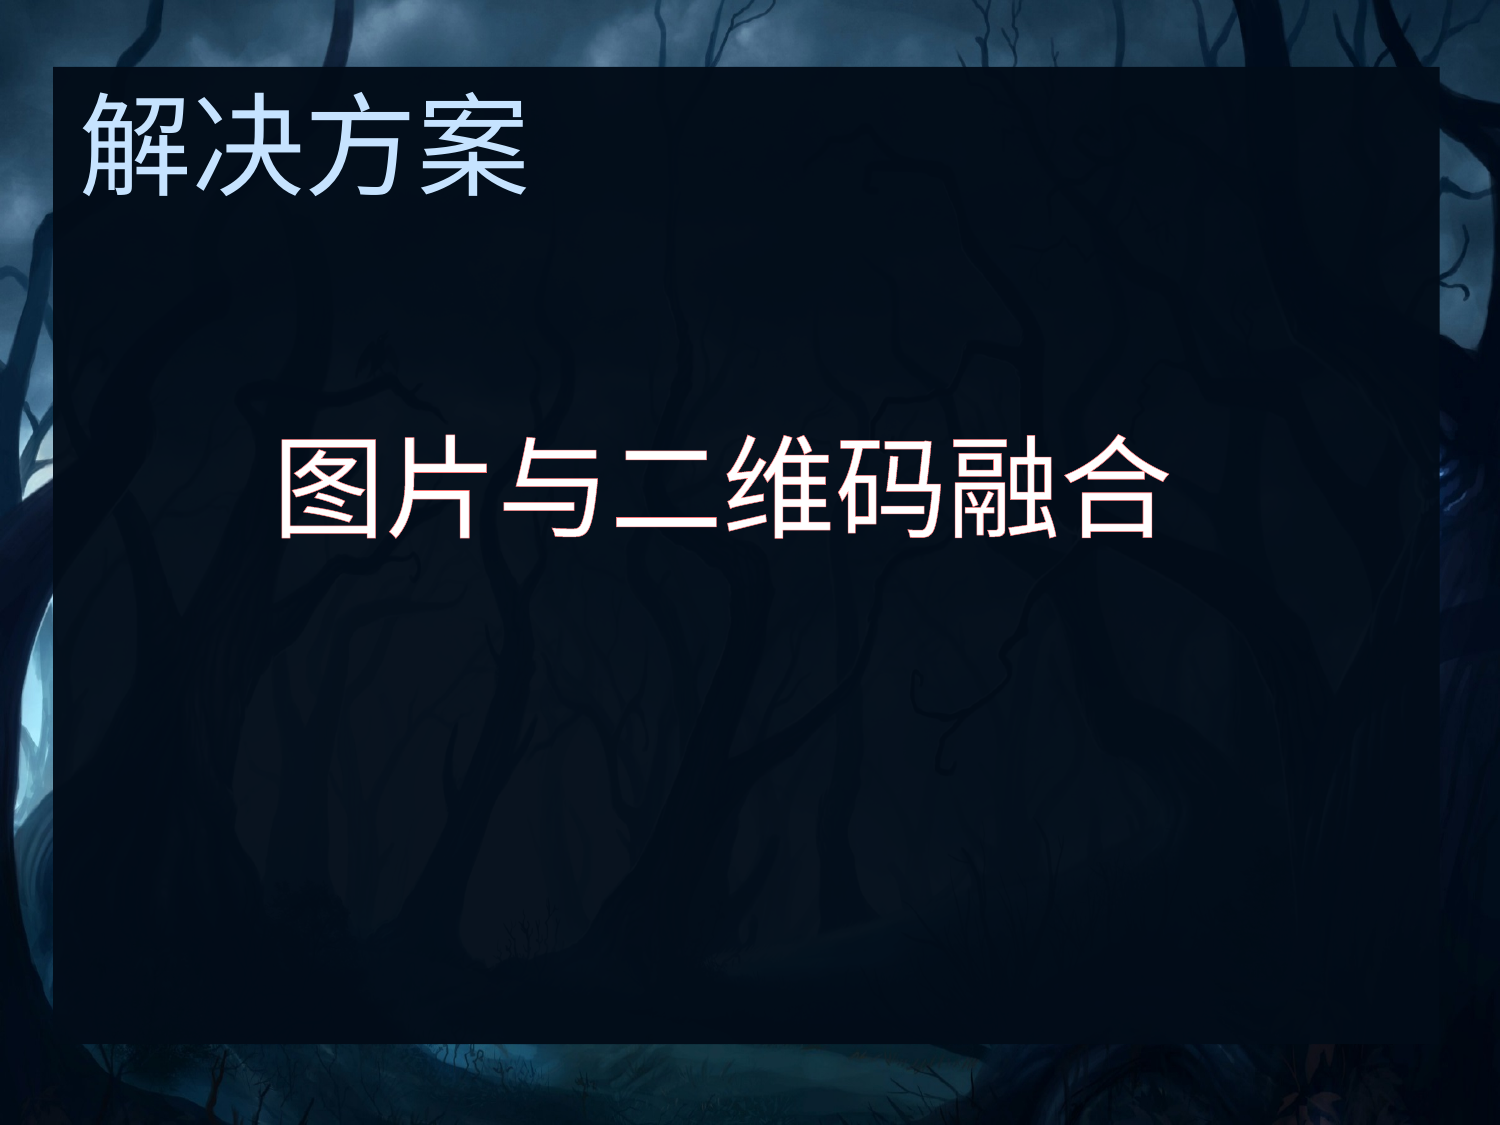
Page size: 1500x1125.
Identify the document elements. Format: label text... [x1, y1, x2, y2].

text_box 解决方案 [52, 67, 558, 218]
picture [0, 0, 1500, 1125]
text_box 图片与二维码融合 [257, 409, 1188, 560]
